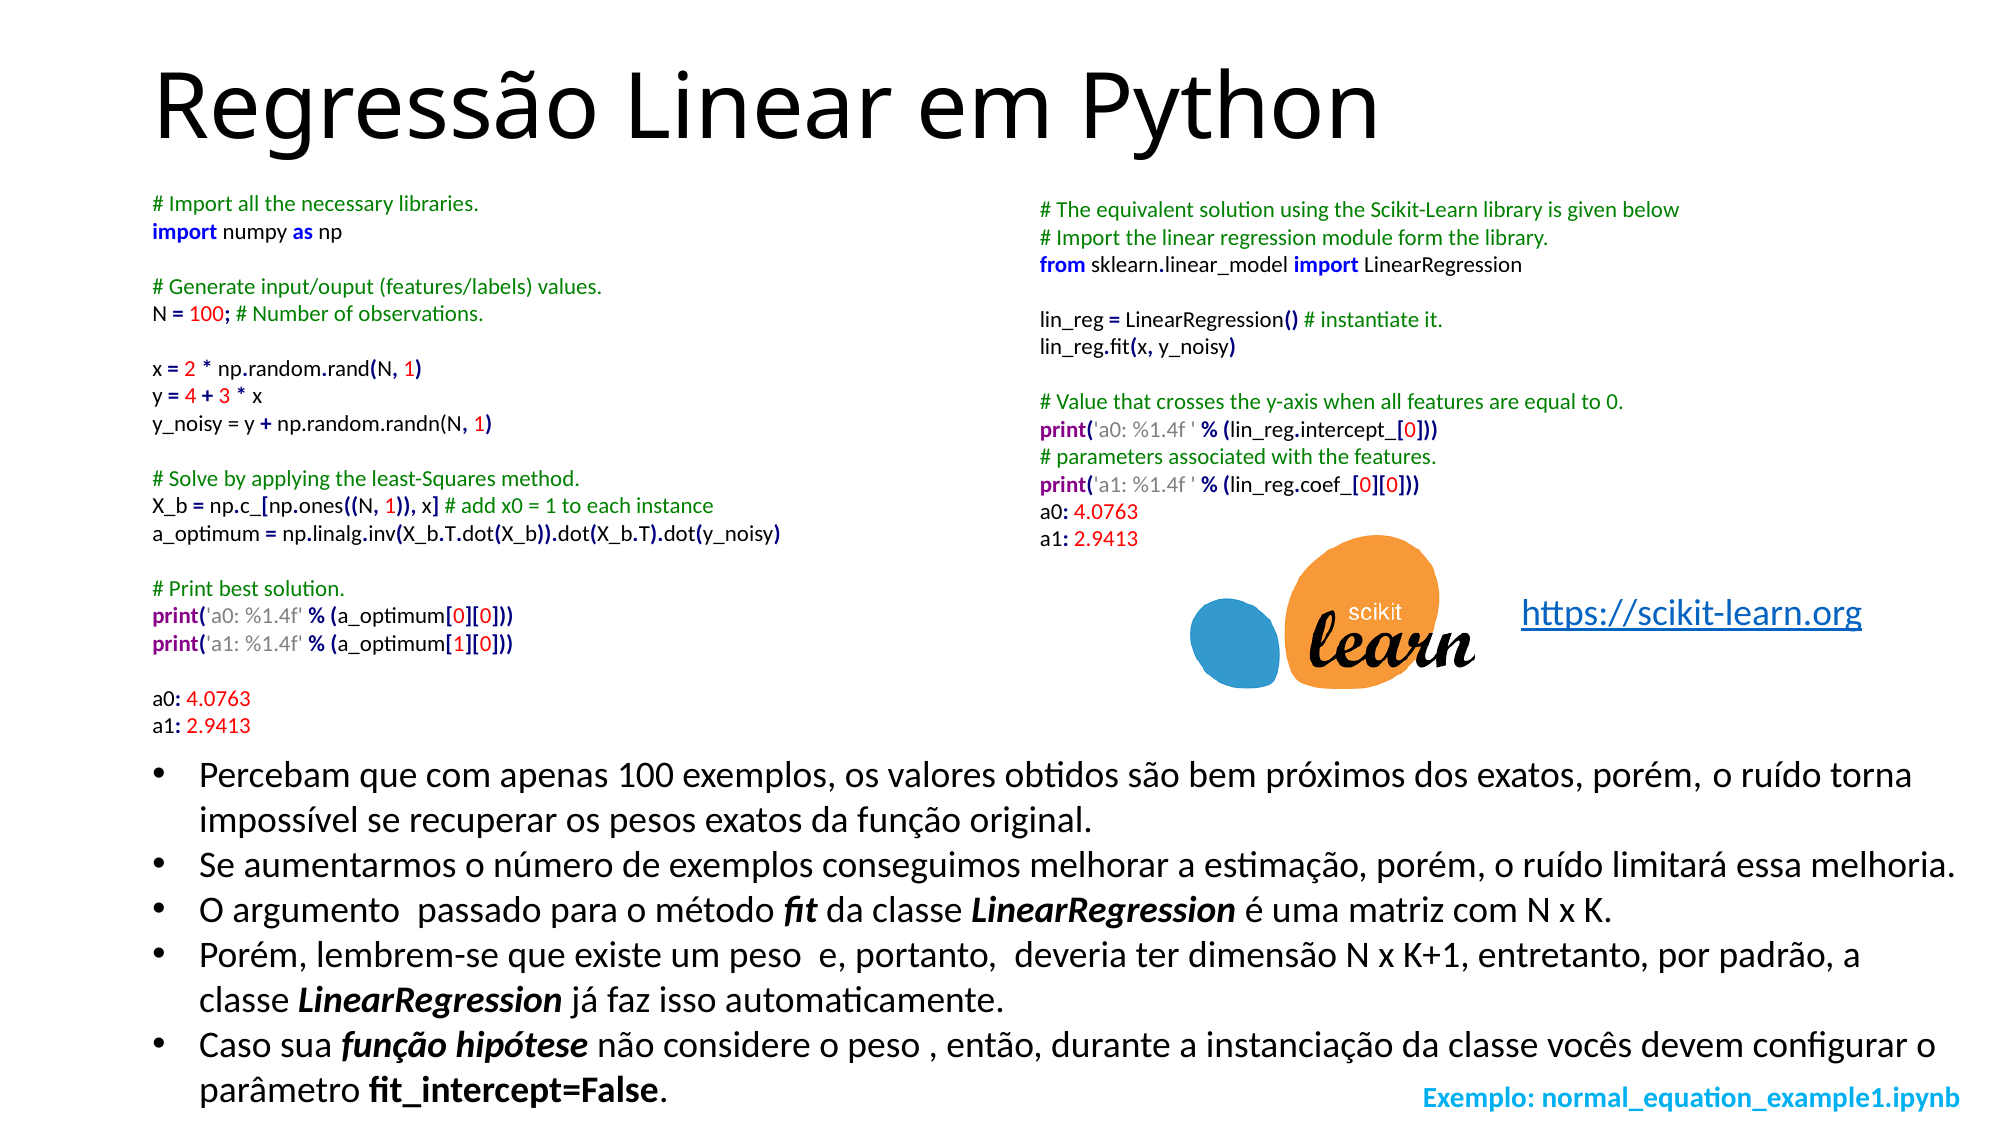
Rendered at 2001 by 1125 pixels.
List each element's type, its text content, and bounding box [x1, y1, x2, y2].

text_box # The equivalent solution using the Scikit-Learn library is given below # Import the linear regression module form the library. from sklearn.linear_model import LinearRegression lin_reg = LinearRegression() # instantiate it. lin_reg.fit(x, y_noisy) # Value that crosses the y-axis when all features are equal to 0. print('a0: %1.4f ' % (lin_reg.intercept_[0])) # parameters associated with the features. print('a1: %1.4f ' % (lin_reg.coef_[0][0])) a0: 4.0763 a1: 2.9413 [1024, 187, 1934, 559]
picture [1190, 535, 1475, 689]
title Regressão Linear em Python [137, 9, 1863, 207]
text_box Exemplo: normal_equation_example1.ipynb [1408, 1070, 1976, 1121]
text_box # Import all the necessary libraries. import numpy as np # Generate input/ouput (features/labels) values. N = 100; # Number of observations. x = 2 * np.random.rand(N, 1) y = 4 + 3 * x y_noisy = y + np.random.randn(N, 1) # Solve by applying the least-Squares method. X_b = np.c_[np.ones((N, 1)), x] # add x0 = 1 to each instance a_optimum = np.linalg.inv(X_b.T.dot(X_b)).dot(X_b.T).dot(y_noisy) # Print best solution. print('a0: %1.4f' % (a_optimum[0][0])) print('a1: %1.4f' % (a_optimum[1][0])) a0: 4.0763 a1: 2.9413 [137, 181, 969, 746]
text_box https://scikit-learn.org [1506, 580, 1878, 641]
